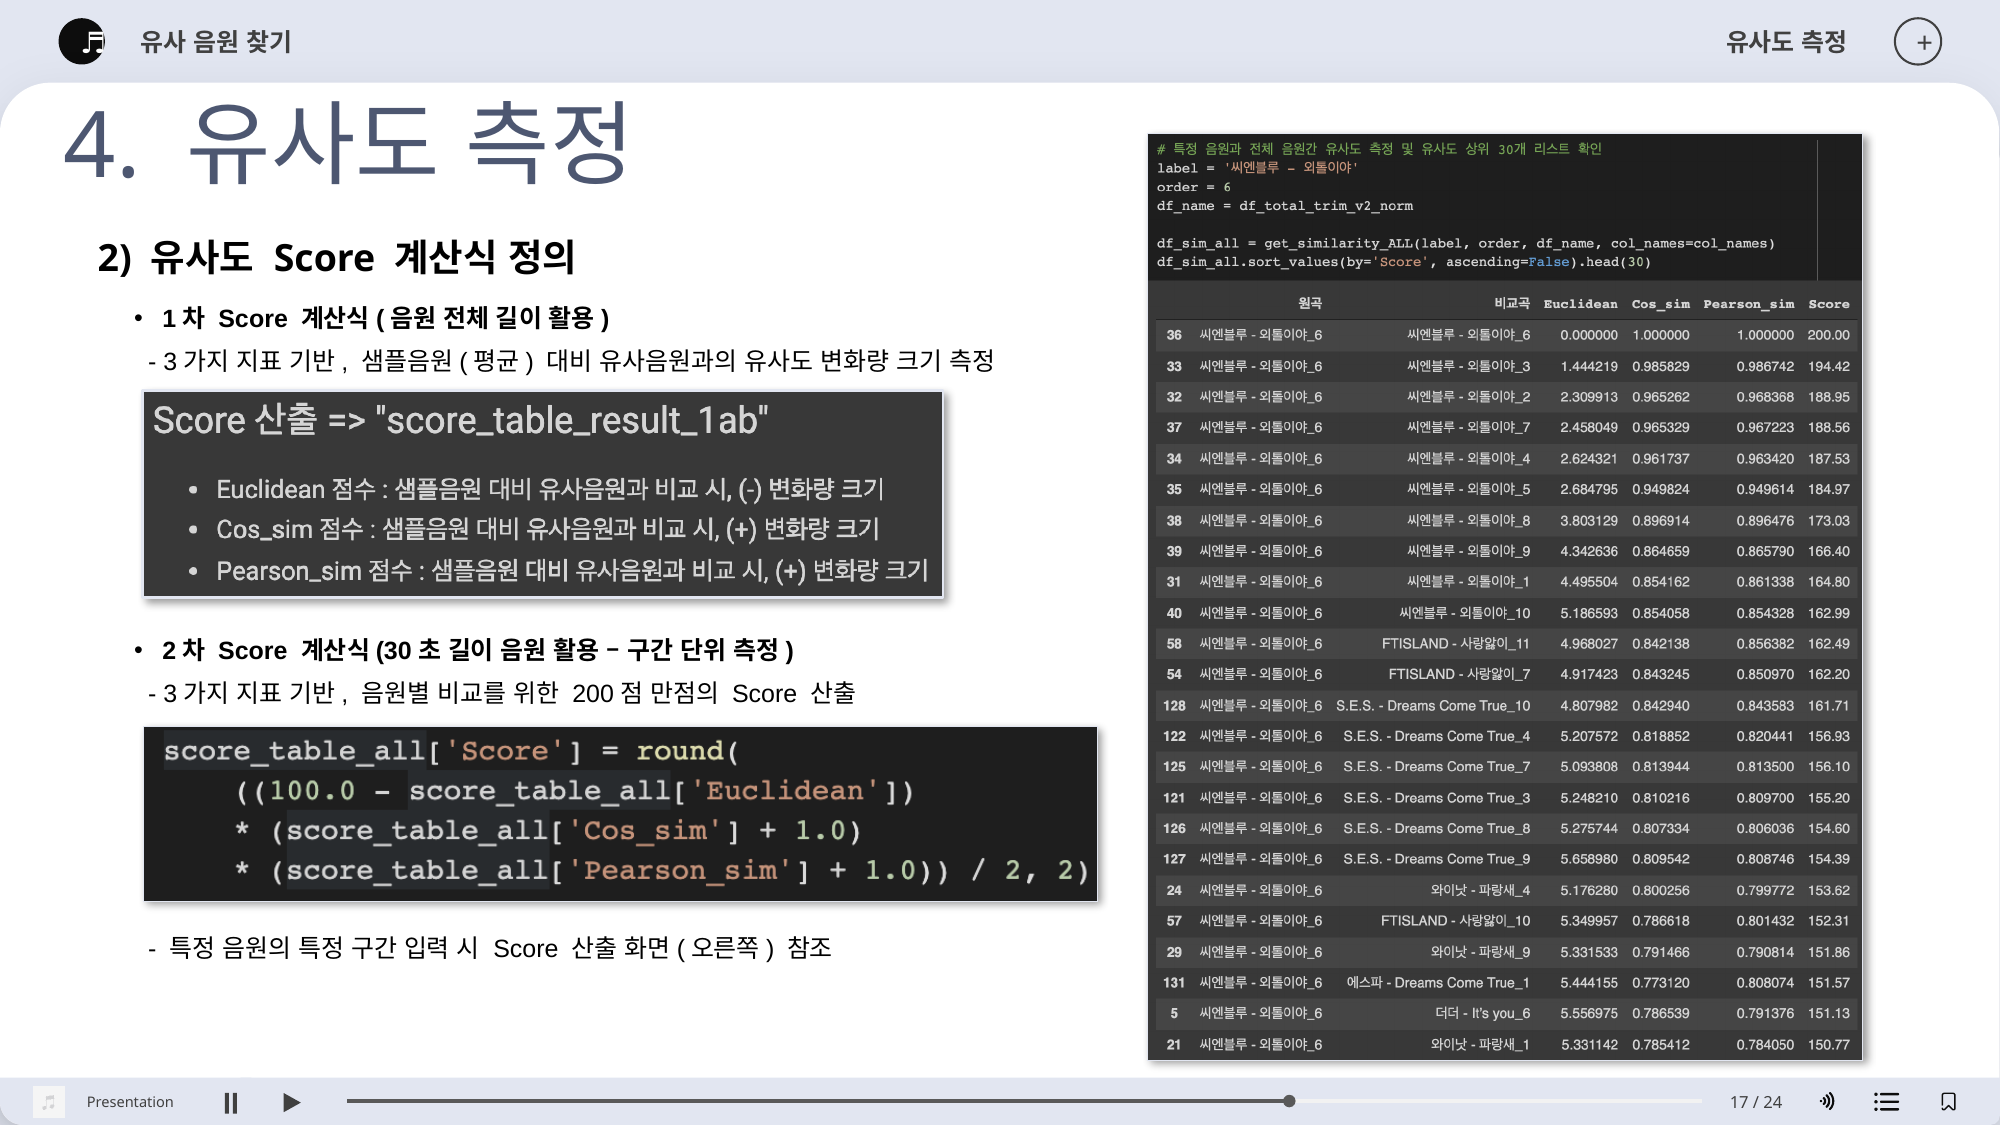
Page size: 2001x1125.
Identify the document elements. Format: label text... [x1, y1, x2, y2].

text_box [0, 1077, 2000, 1125]
picture [1147, 133, 1863, 1061]
text_box [0, 81, 2000, 1077]
text_box 2) 유사도 Score 계산식 정의 [82, 226, 650, 287]
text_box - 특정 음원의 특정 구간 입력 시 Score 산출 화면(오른쪽) 참조 [119, 924, 958, 970]
text_box 4. 유사도 측정 [48, 90, 1401, 205]
text_box 2차 Score 계산식(30초 길이 음원 활용 – 구간 단위 측정) - 3가지 지표 기반, 음원별 비교를 위한 200점 만점의 Score 산출 [119, 627, 958, 715]
text_box 유사도 측정 [1609, 19, 1863, 64]
text_box 1차 Score 계산식(음원 전체 길이 활용) - 3가지 지표 기반, 샘플음원(평균) 대비 유사음원과의 유사도 변화량 크기 측정 [119, 295, 1074, 383]
text_box 유사 음원 찾기 [125, 19, 1137, 64]
picture [143, 391, 942, 597]
picture [143, 726, 1098, 902]
text_box ♬ [57, 17, 106, 66]
text_box + [1893, 17, 1943, 66]
